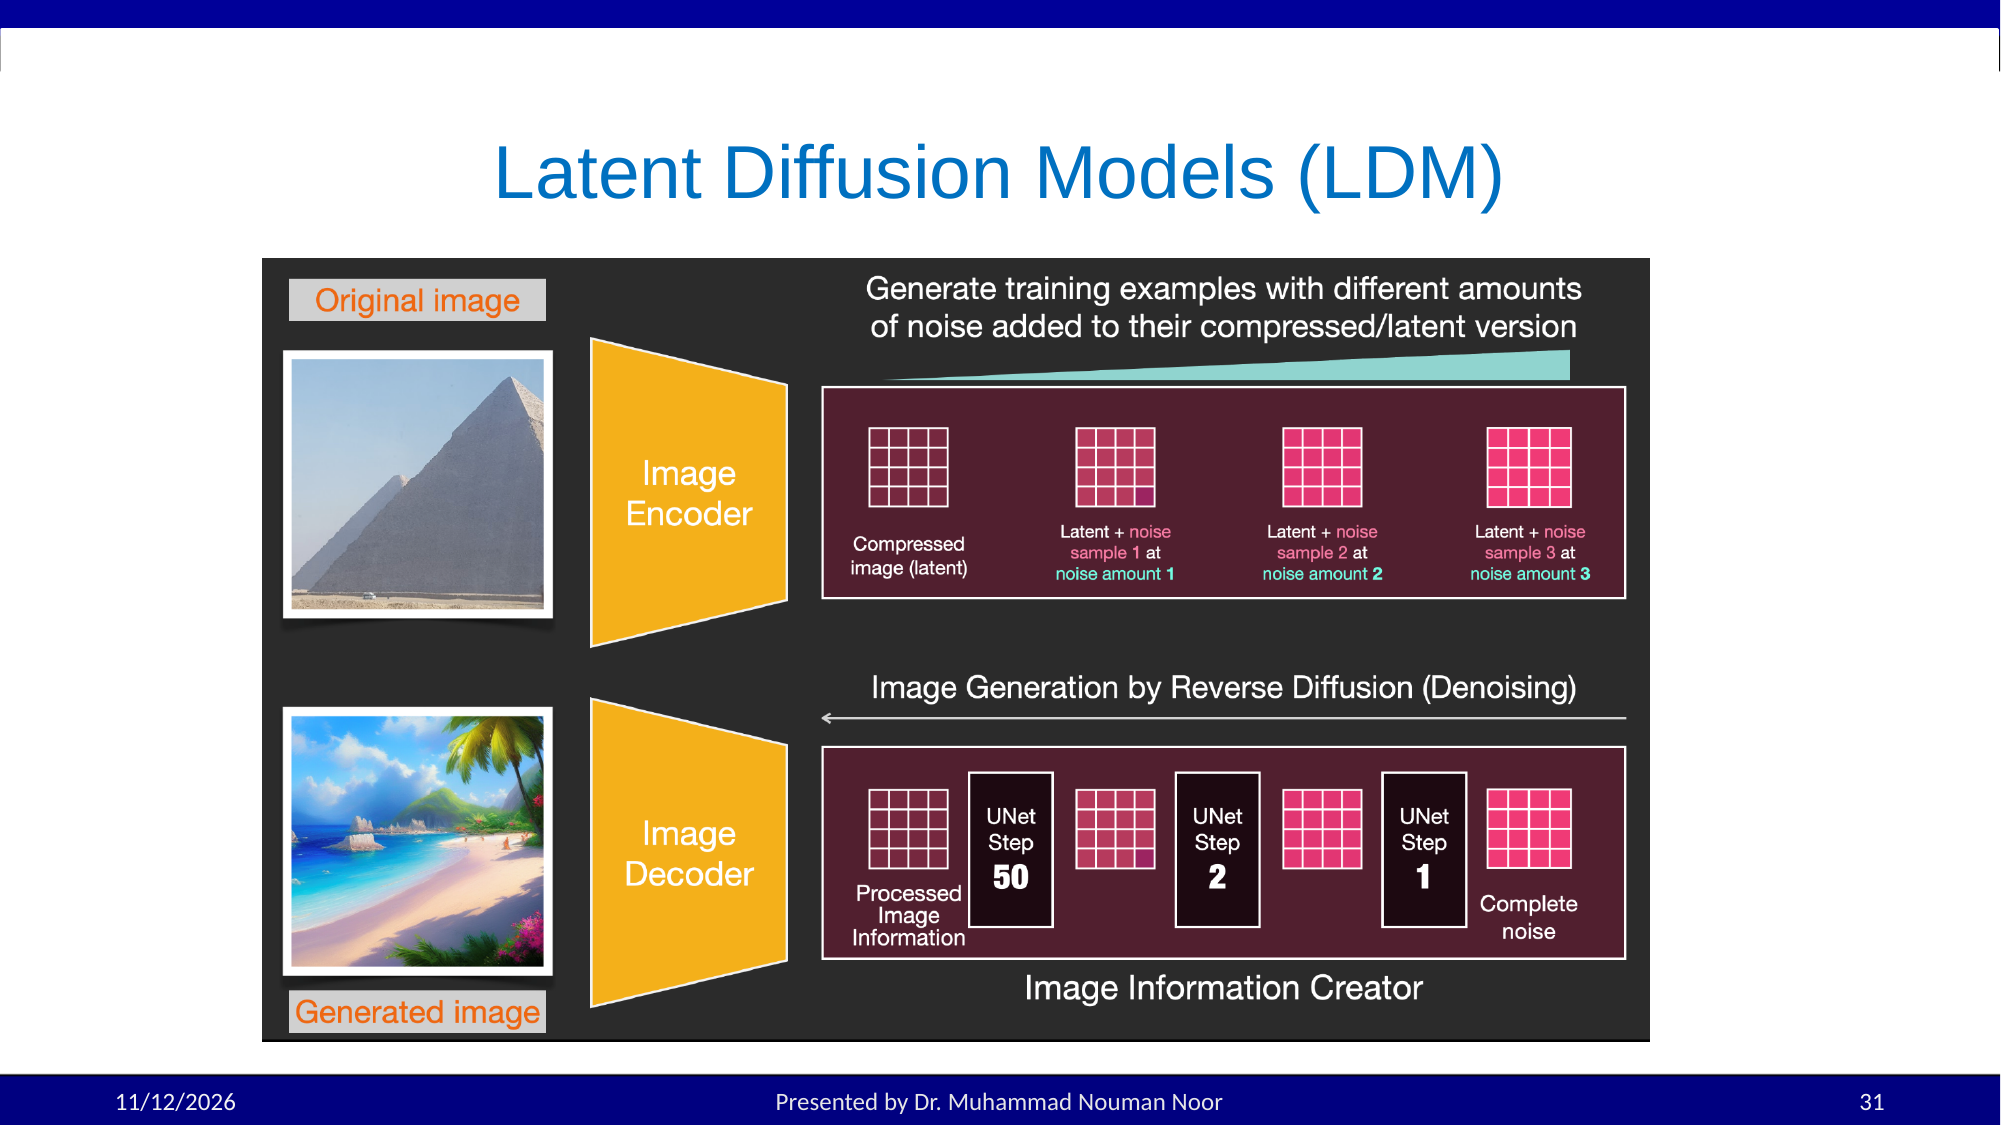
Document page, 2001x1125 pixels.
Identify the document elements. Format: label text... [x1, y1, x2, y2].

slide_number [99, 1062, 567, 1125]
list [262, 258, 1651, 1042]
footer Presented by Dr. Muhammad Nouman Noor [683, 1062, 1317, 1125]
slide_number 31 [1433, 1062, 1900, 1125]
picture [0, 0, 2001, 1125]
title Latent Diffusion Models (LDM) [99, 99, 1900, 238]
